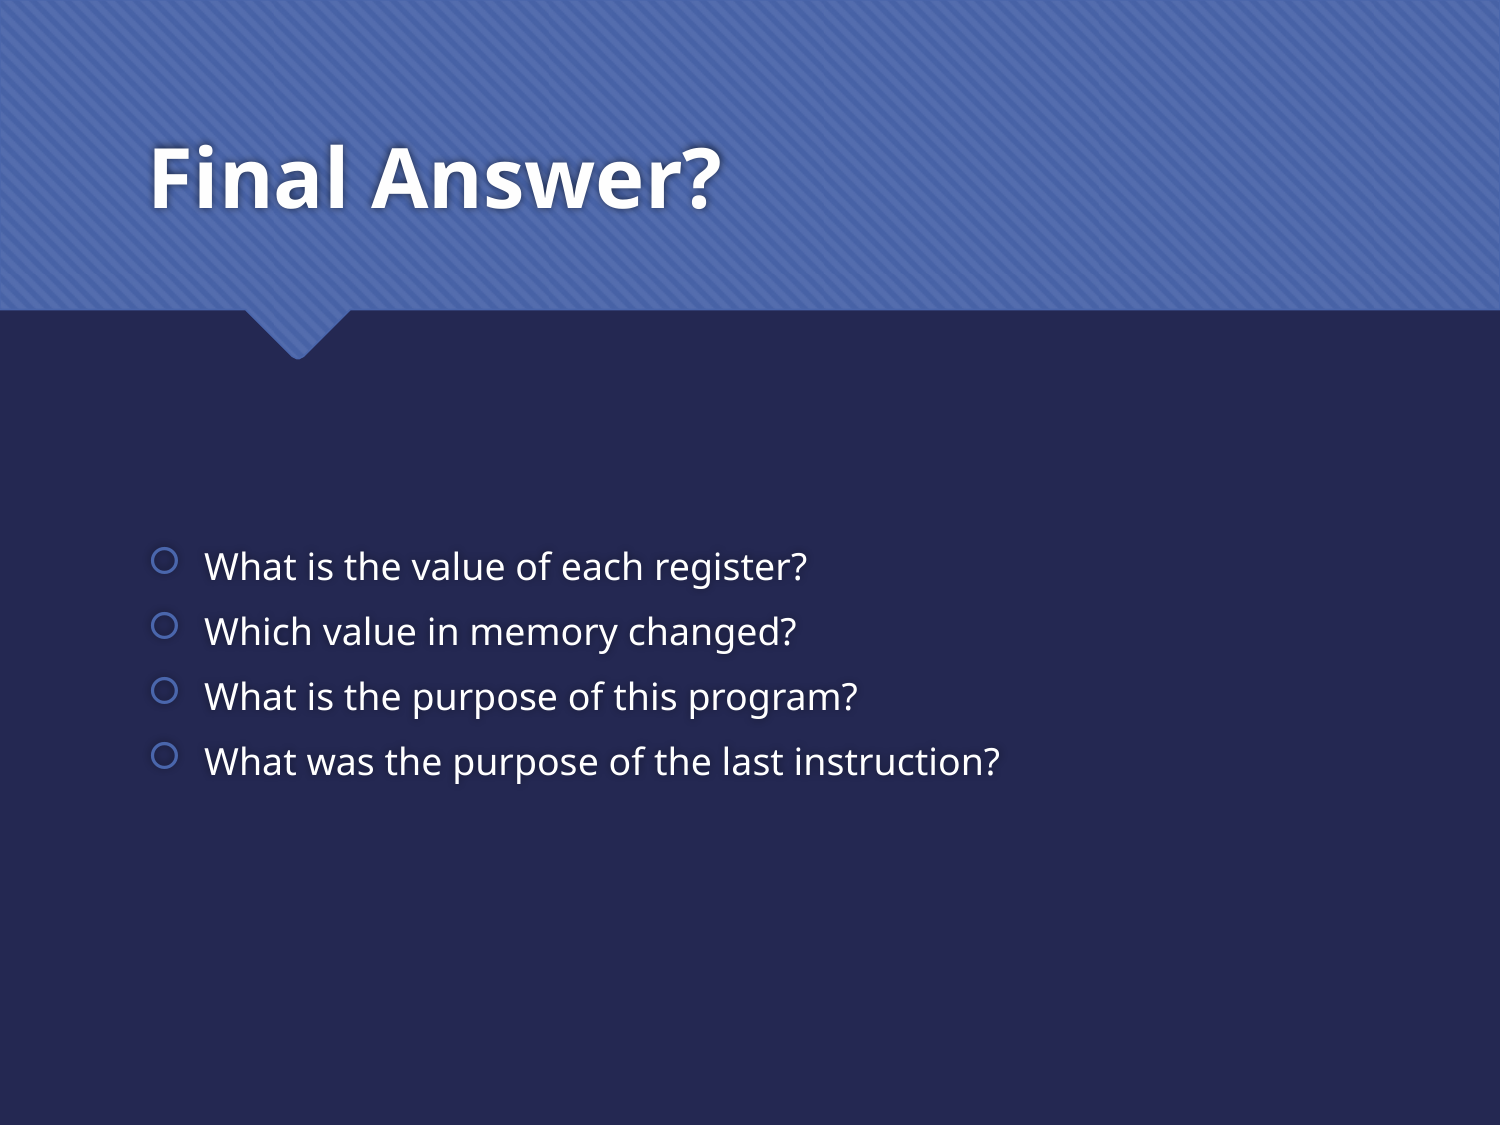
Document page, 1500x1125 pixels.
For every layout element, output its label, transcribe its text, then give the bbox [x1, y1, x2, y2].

title Final Answer? [132, 73, 1368, 233]
list What is the value of each register? Which value in memory changed? What is the purpose of this program? What was the purpose of the last instruction? [132, 364, 1368, 962]
